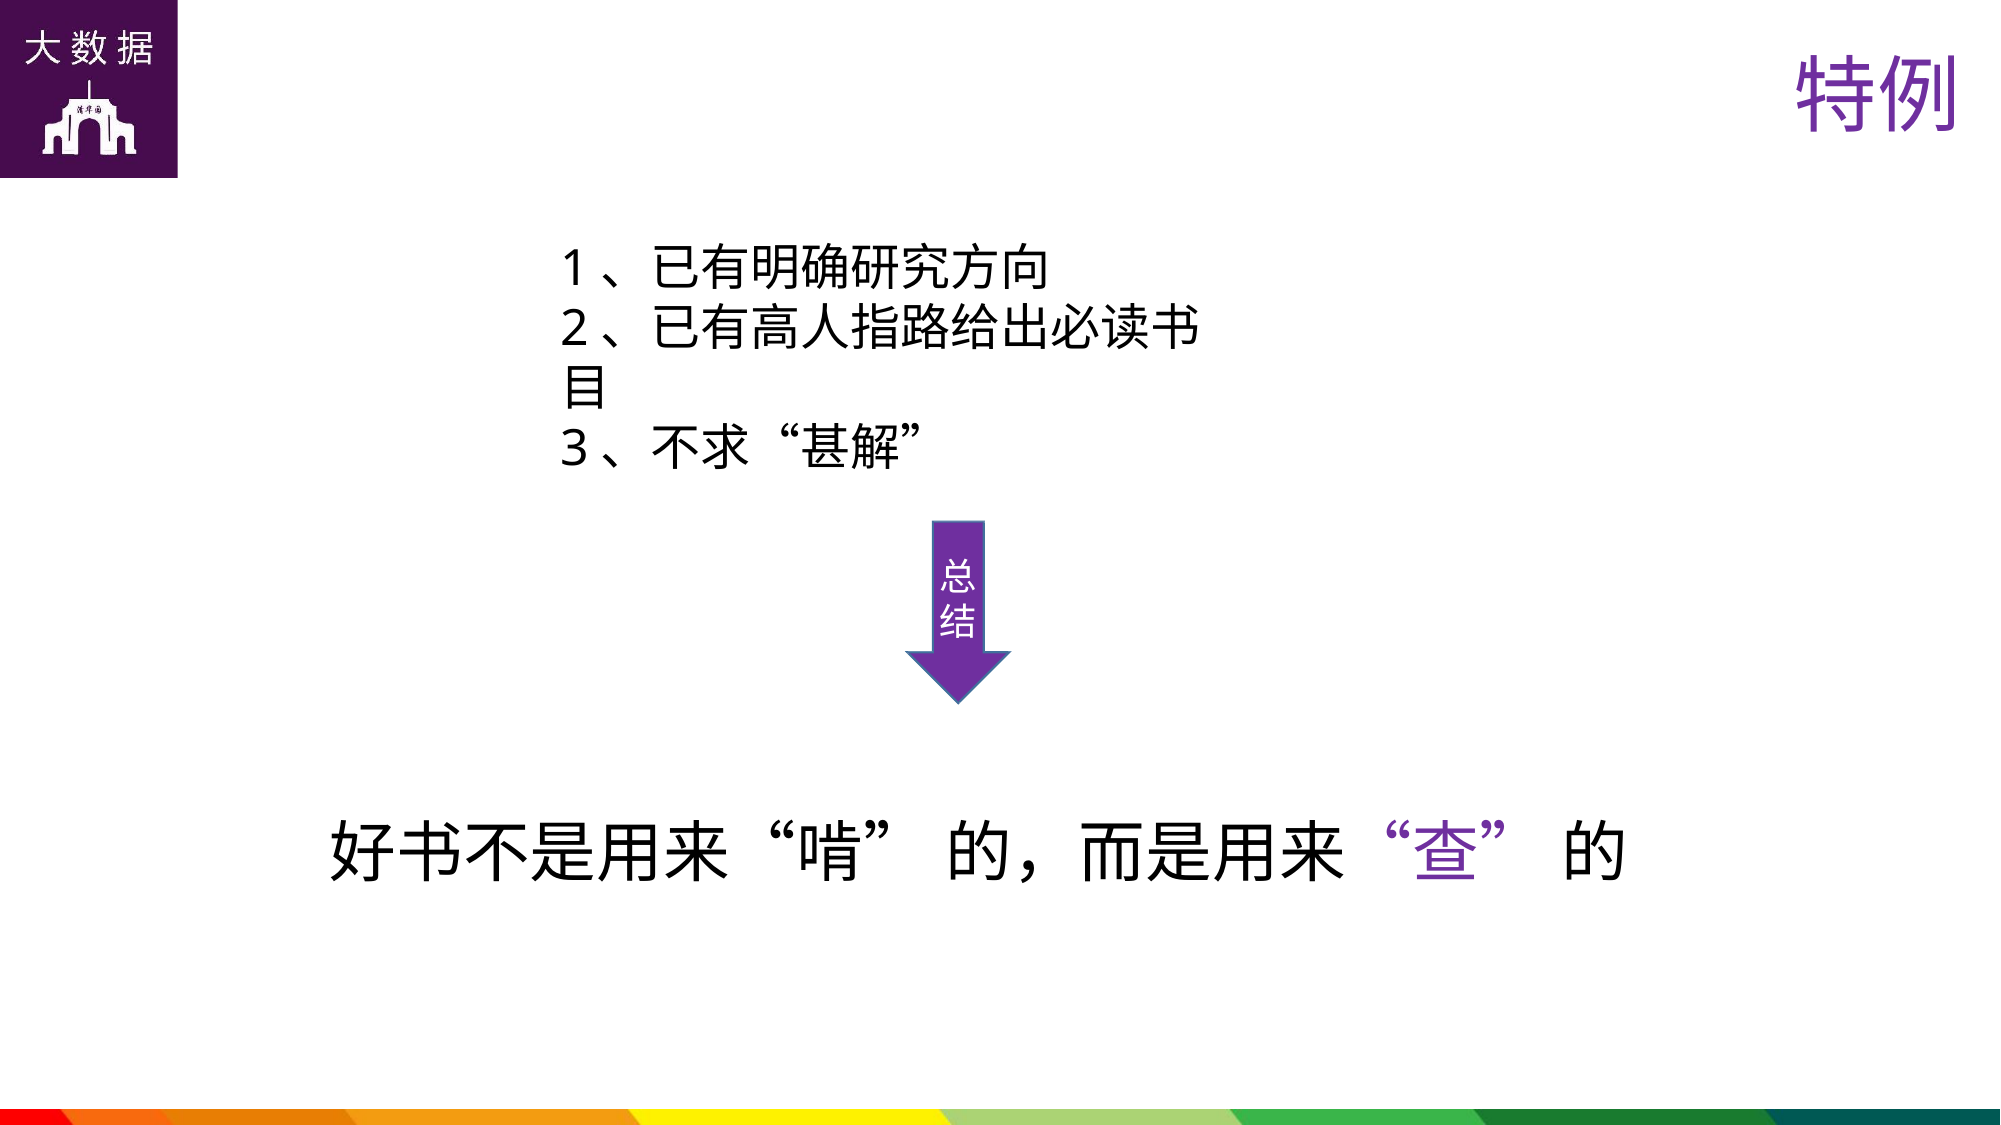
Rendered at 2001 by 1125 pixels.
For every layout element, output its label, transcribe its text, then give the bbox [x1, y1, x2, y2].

text_box [904, 520, 1012, 705]
text_box [0, 1109, 2000, 1125]
text_box 总 结 [937, 550, 980, 643]
text_box 1、已有明确研究方向 2、已有高人指路给出必读书目 3、不求“甚解” [558, 233, 1238, 476]
title 特例 [1791, 39, 1963, 230]
text_box 好书不是用来“啃” 的，而是用来“查” 的 [327, 807, 1673, 890]
text_box [0, 0, 178, 178]
text_box [912, 523, 1004, 700]
